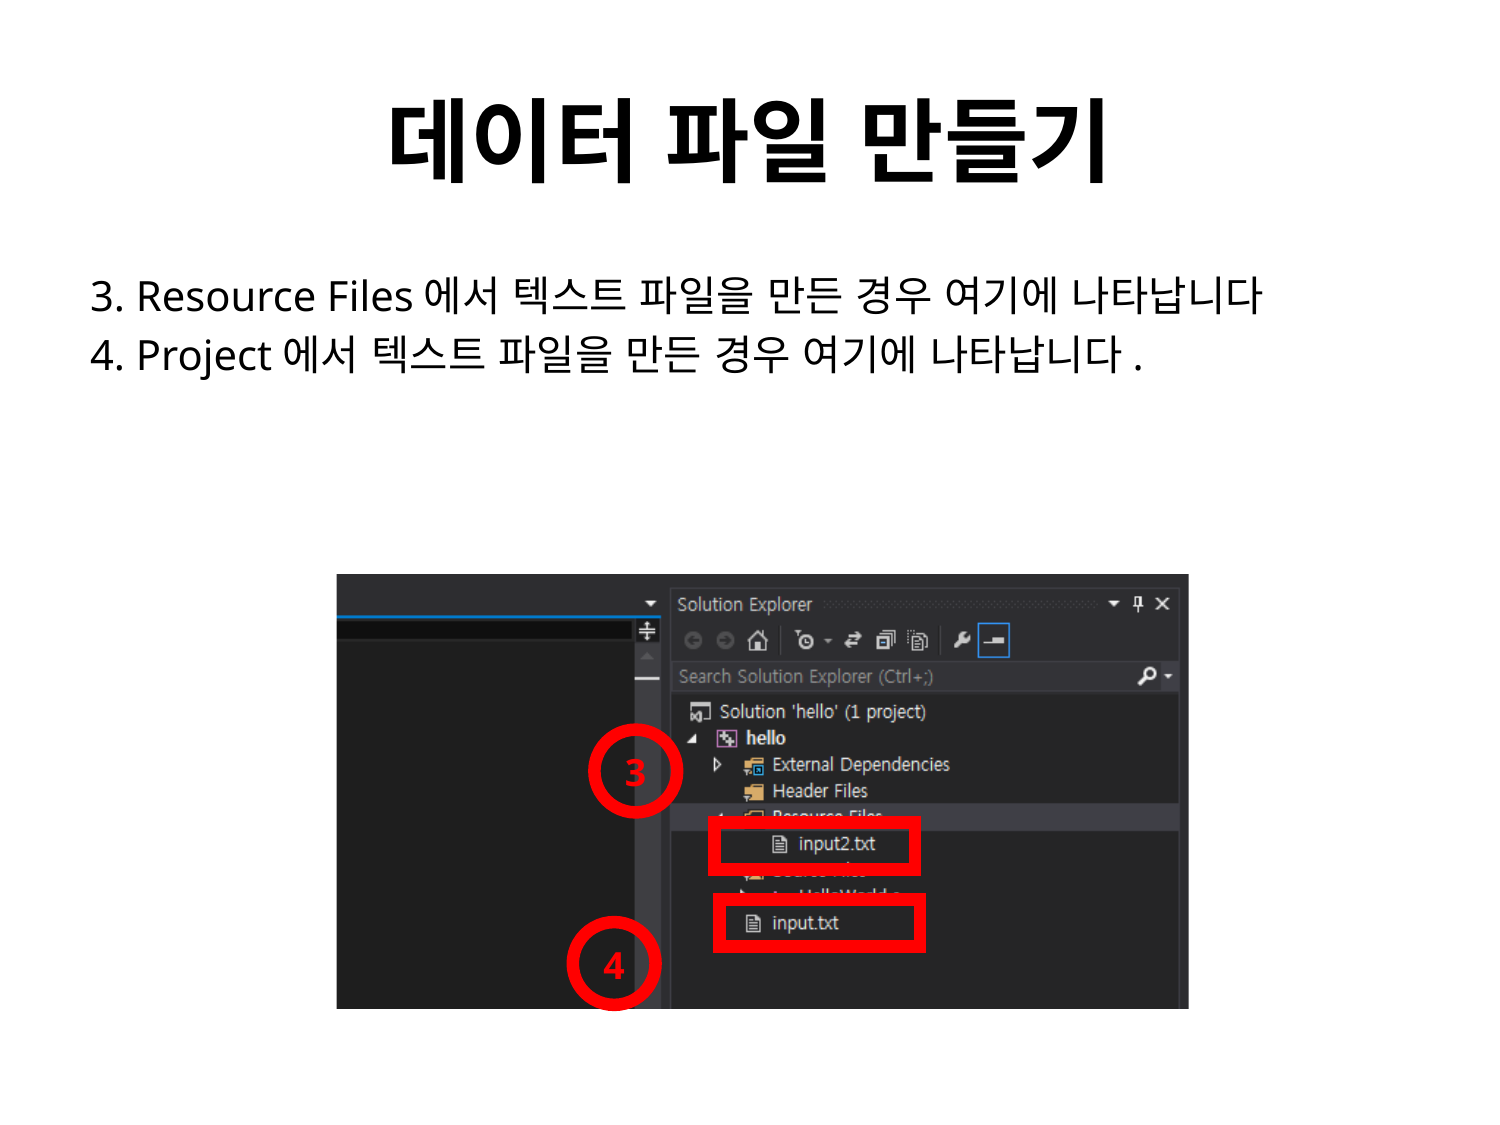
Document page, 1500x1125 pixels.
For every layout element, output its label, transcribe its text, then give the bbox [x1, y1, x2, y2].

list 3. Resource Files에서 텍스트 파일을 만든 경우 여기에 나타납니다 4. Project에서 텍스트 파일을 만든 경우 여기에 나타납니다. [75, 262, 1425, 1005]
picture [336, 573, 1189, 1009]
title 데이터 파일 만들기 [75, 45, 1425, 233]
